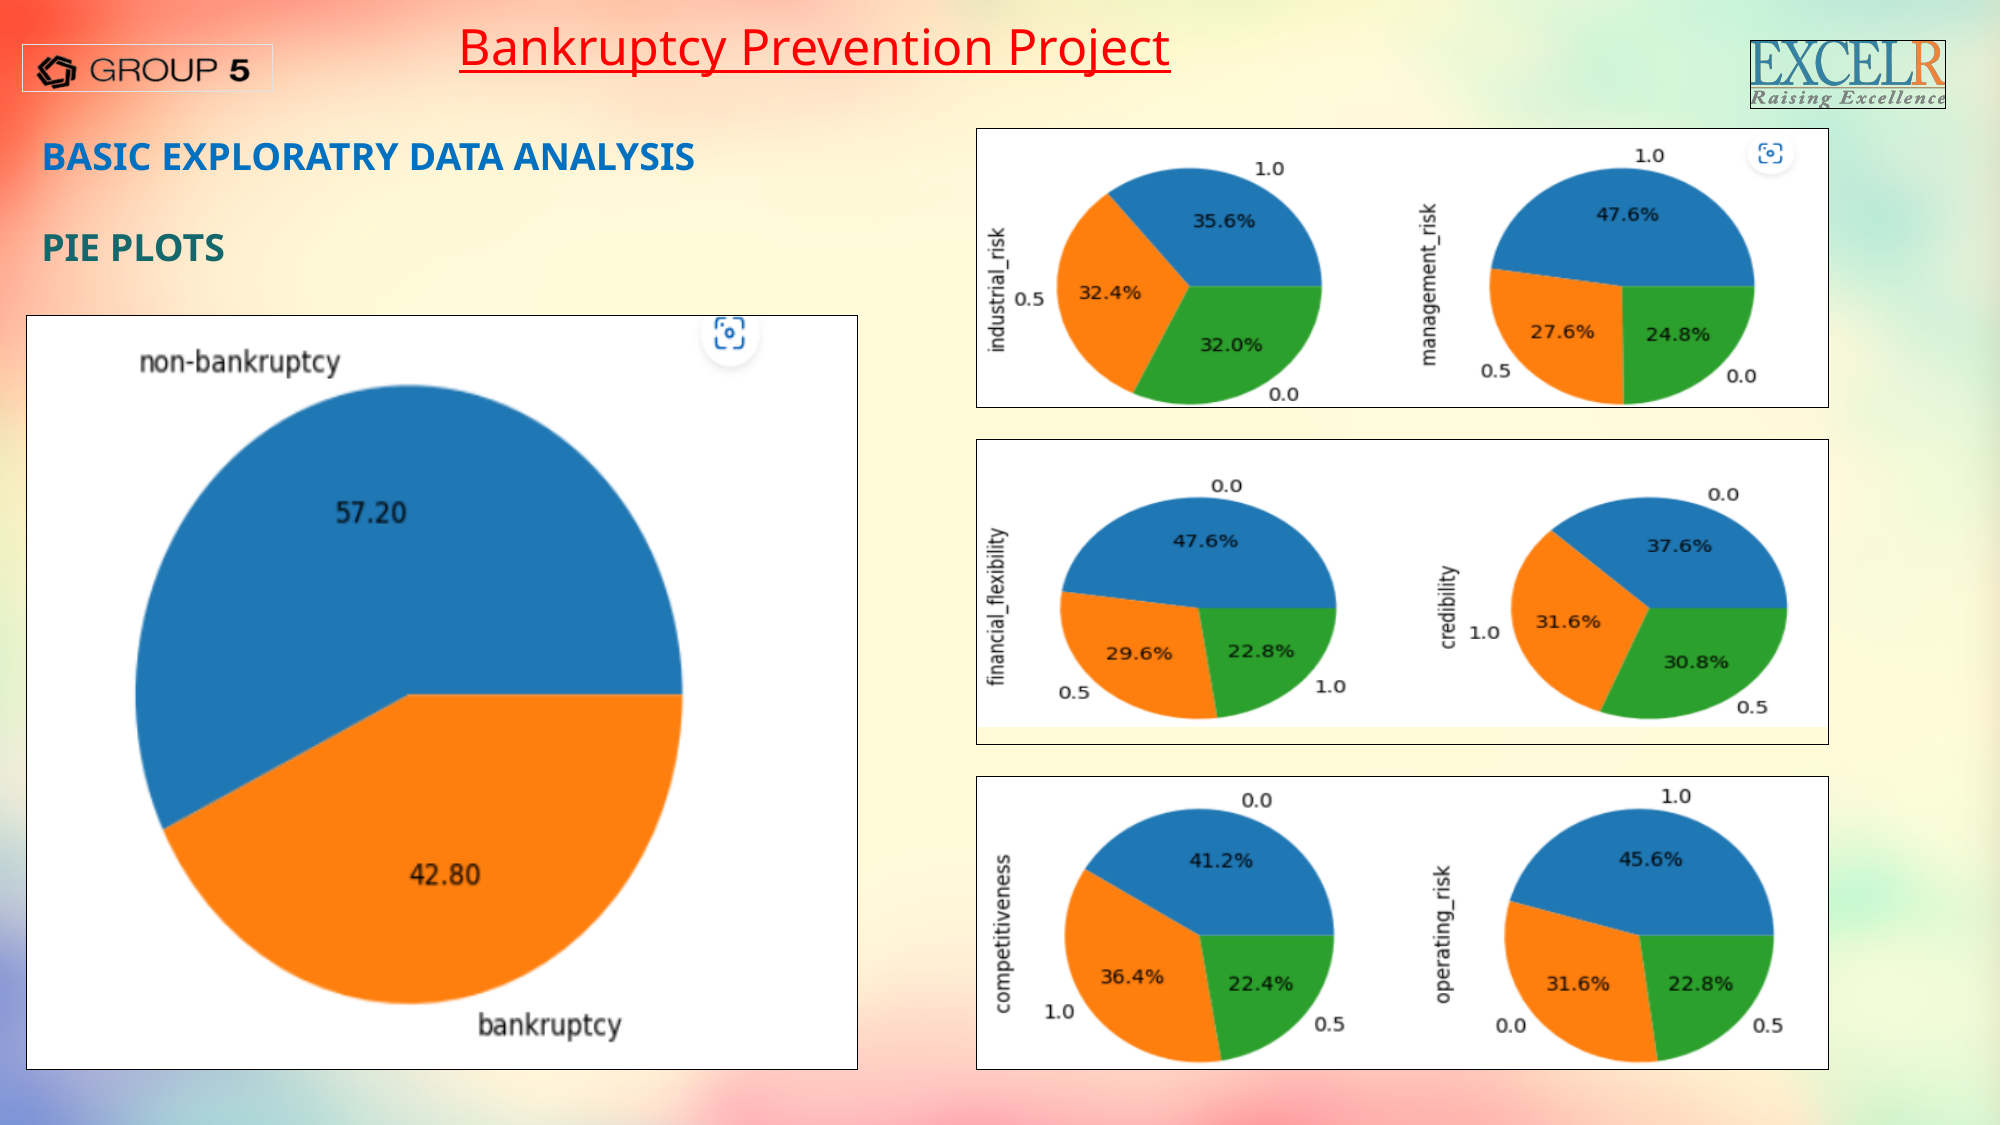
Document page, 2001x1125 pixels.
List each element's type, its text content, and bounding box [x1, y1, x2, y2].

picture [0, 0, 2000, 1125]
text_box BASIC EXPLORATRY DATA ANALYSIS [26, 125, 432, 185]
text_box PIE PLOTS [26, 216, 432, 277]
